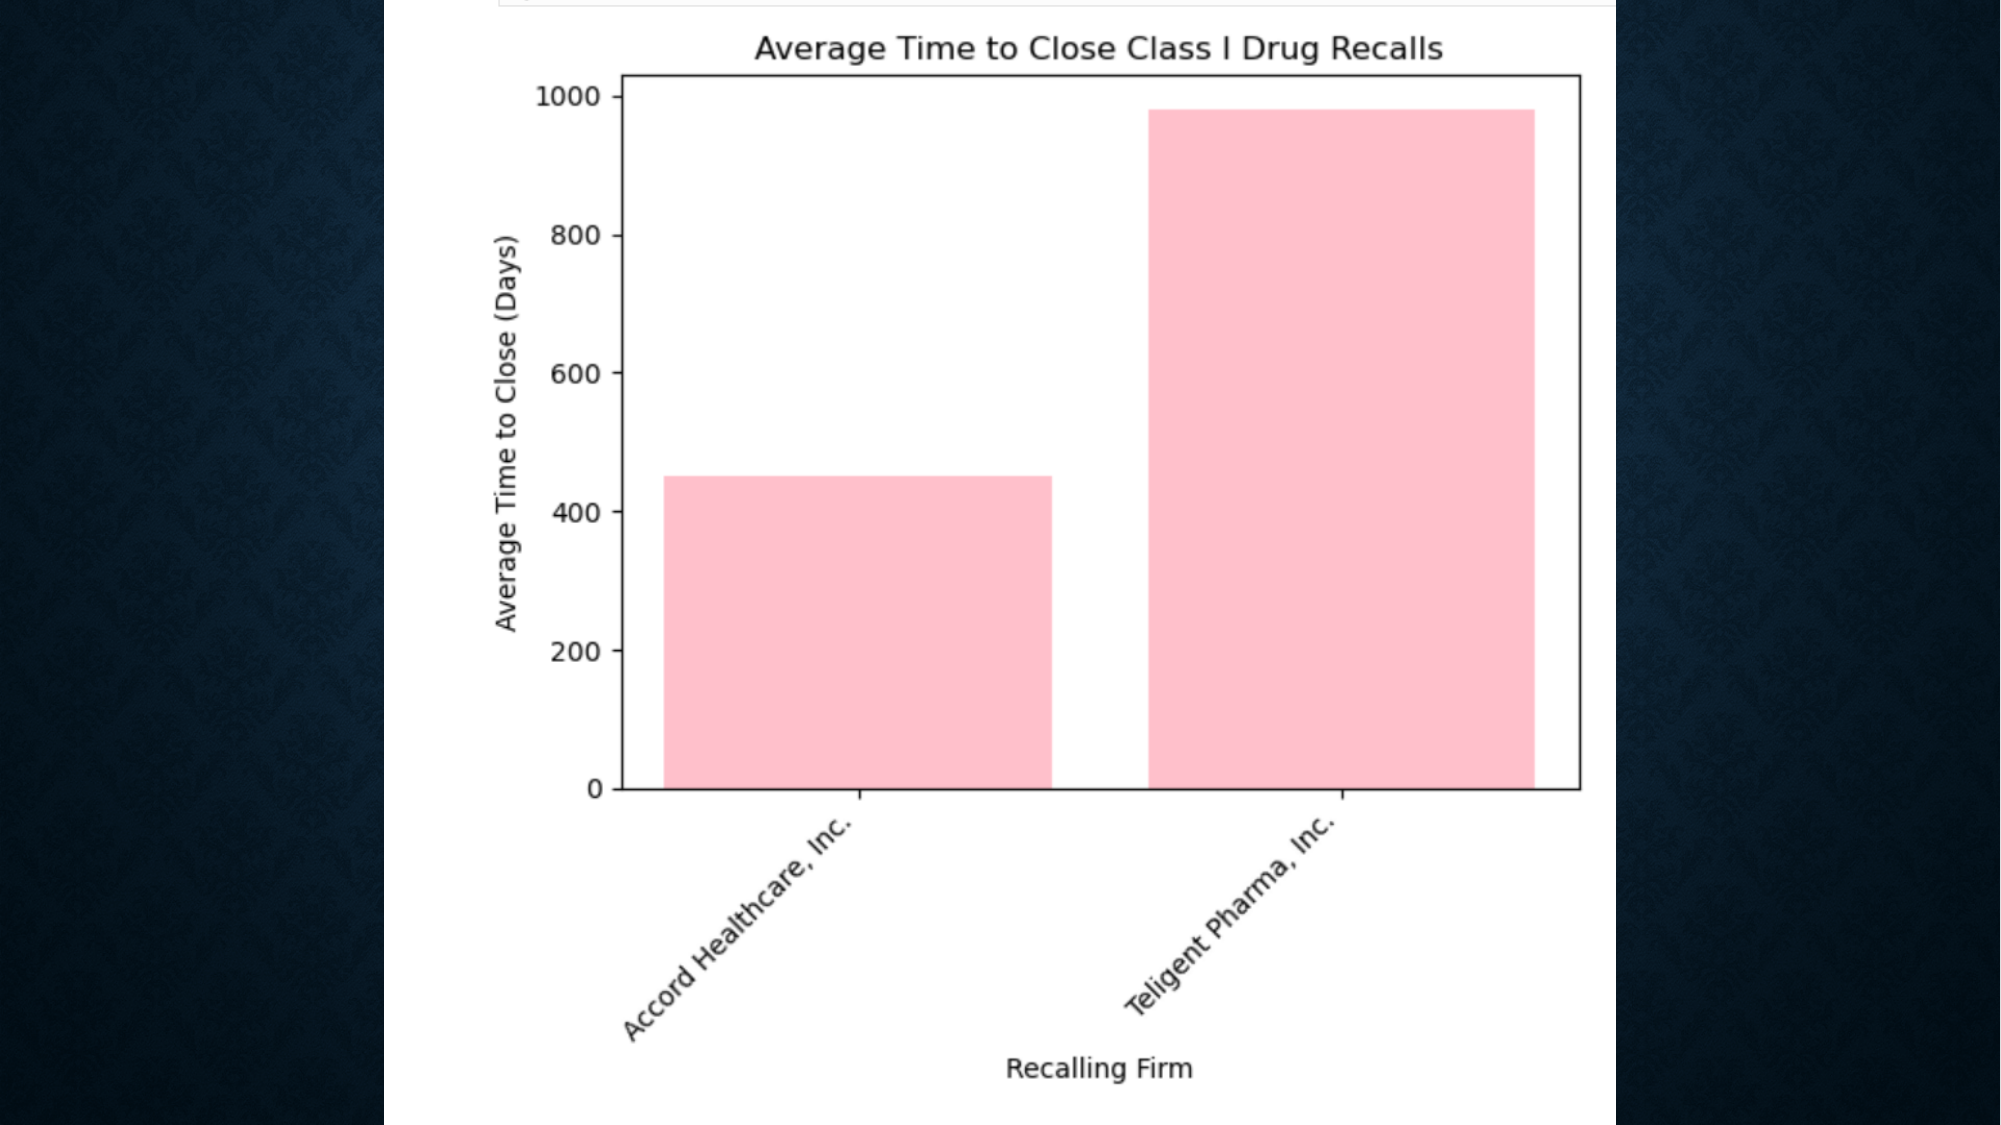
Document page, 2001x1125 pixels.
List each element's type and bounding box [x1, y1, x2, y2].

picture [384, 0, 1616, 1125]
